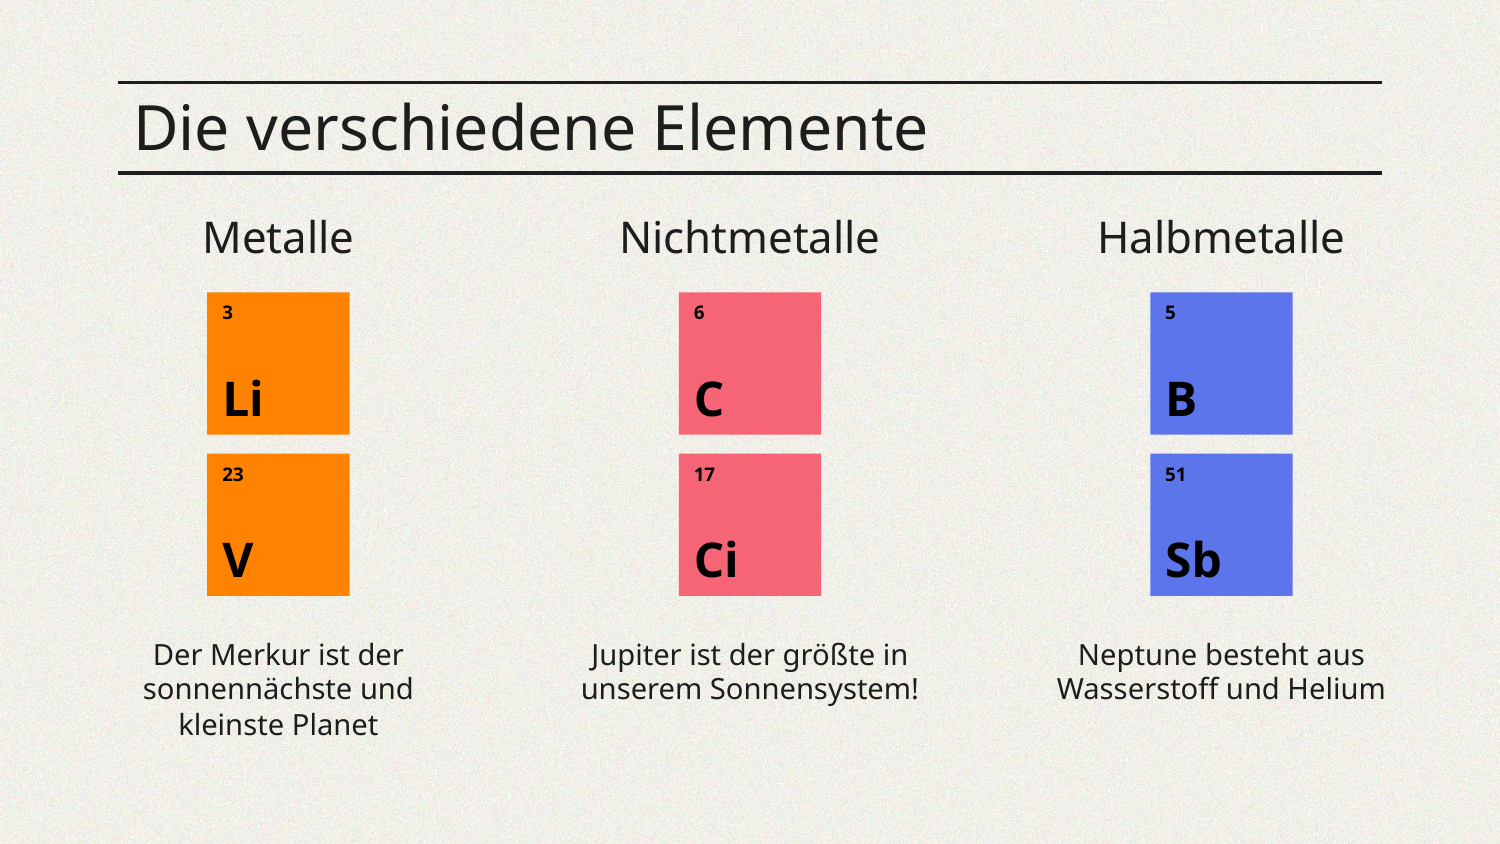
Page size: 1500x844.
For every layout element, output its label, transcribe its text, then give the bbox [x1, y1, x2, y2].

text_box Neptune besteht aus Wasserstoff und Helium [1033, 620, 1410, 746]
text_box 3 Li [207, 292, 350, 435]
title Die verschiedene Elemente [118, 72, 1382, 167]
text_box Der Merkur ist der sonnennächste und kleinste Planet [90, 620, 467, 746]
text_box 51 Sb [1150, 453, 1293, 596]
text_box 23 V [207, 453, 350, 596]
text_box 6 C [678, 292, 822, 435]
text_box Metalle [125, 207, 432, 265]
text_box 17 Ci [678, 453, 822, 596]
picture [0, 0, 1500, 844]
text_box Jupiter ist der größte in unserem Sonnensystem! [561, 620, 939, 746]
text_box Halbmetalle [1068, 207, 1375, 265]
text_box 5 B [1150, 292, 1293, 435]
text_box Nichtmetalle [597, 207, 903, 265]
